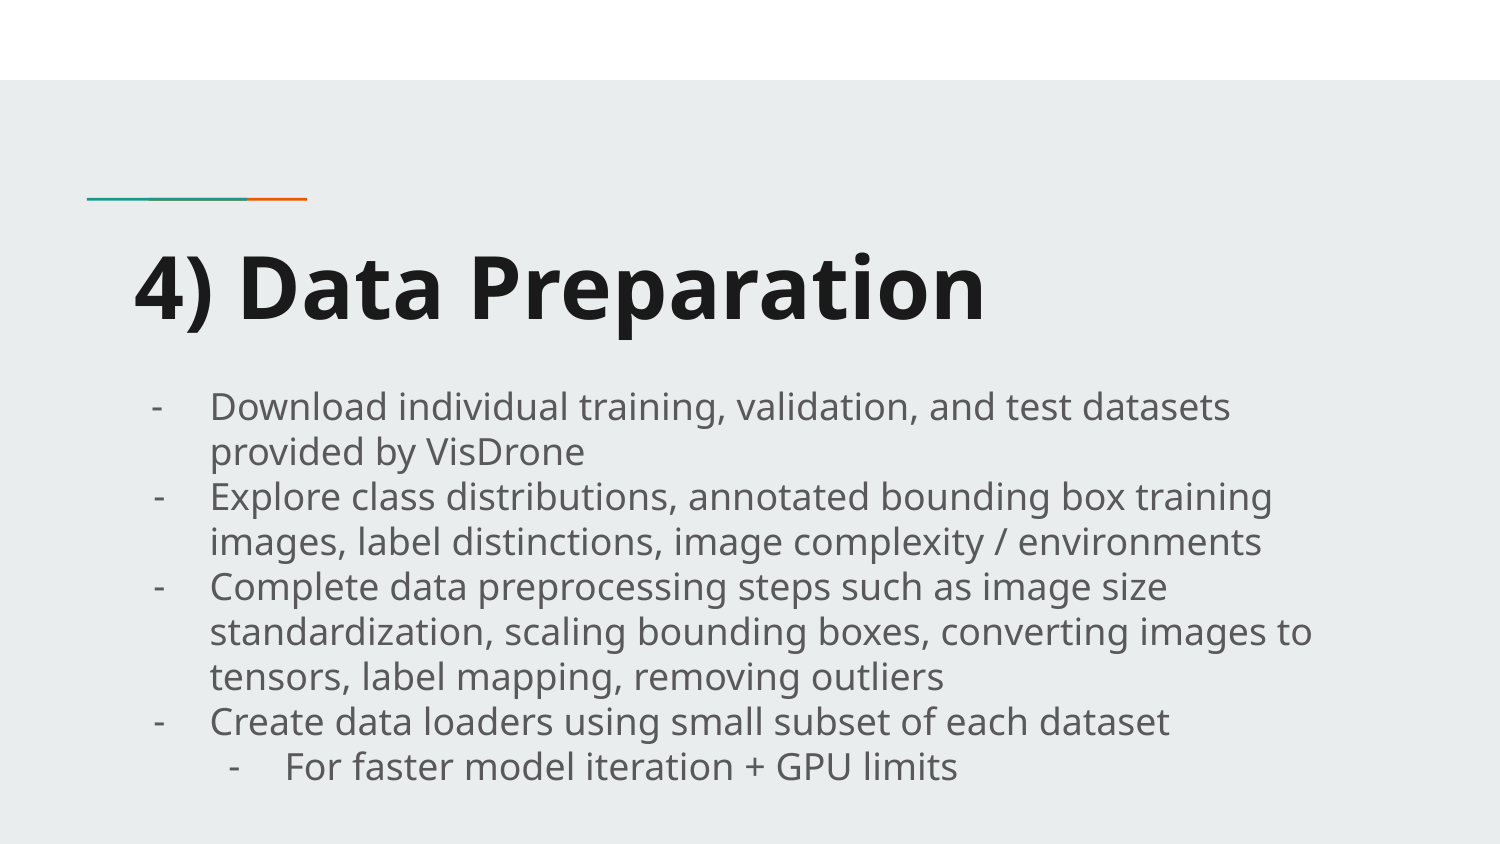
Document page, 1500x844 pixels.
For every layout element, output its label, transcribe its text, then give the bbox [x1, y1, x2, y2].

subtitle Download individual training, validation, and test datasets provided by VisDrone Explore class distributions, annotated bounding box training images, label distinctions, image complexity / environments Complete data preprocessing steps such as image size standardization, scaling bounding boxes, converting images to tensors, label mapping, removing outliers Create data loaders using small subset of each dataset For faster model iteration + GPU limits [119, 367, 1381, 771]
title 4) Data Preparation [119, 216, 1381, 367]
